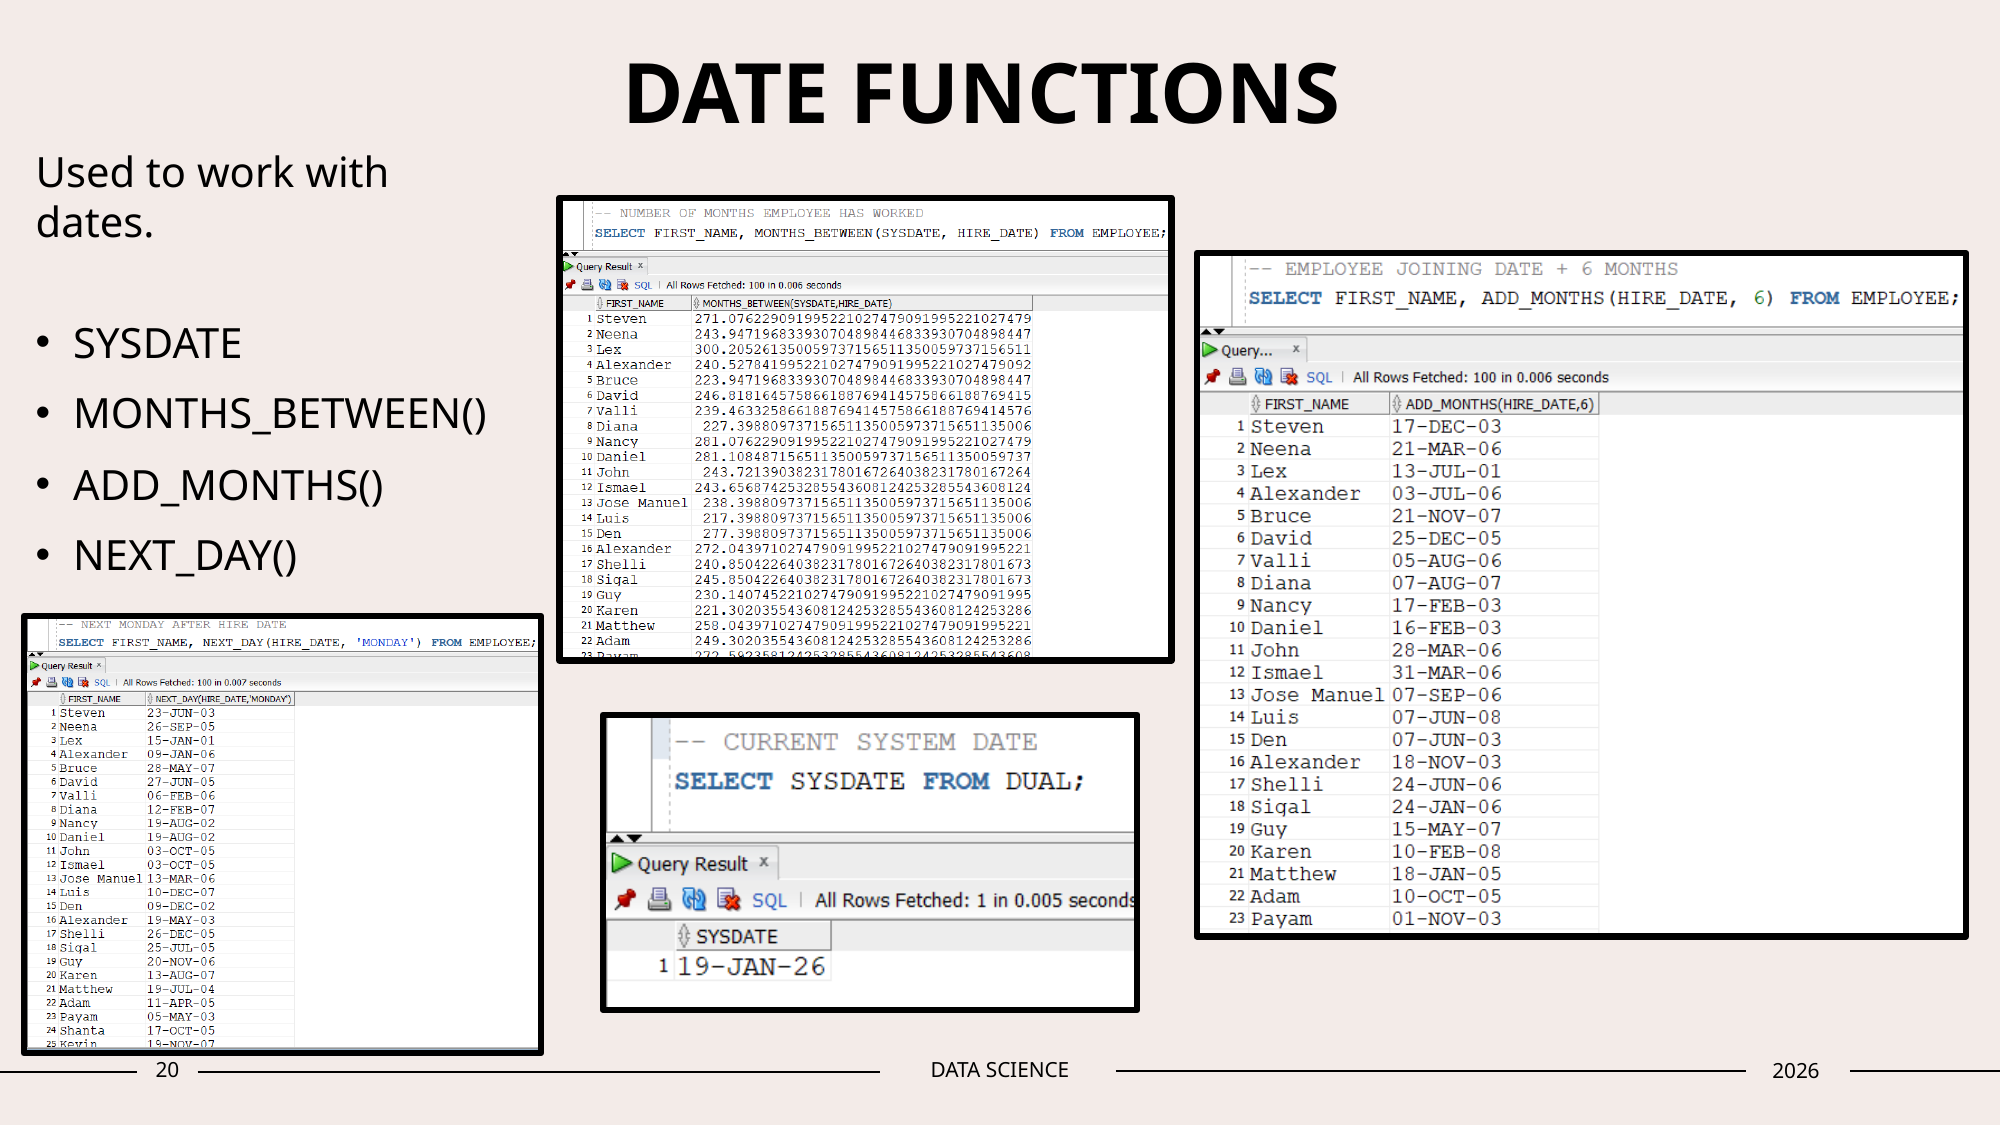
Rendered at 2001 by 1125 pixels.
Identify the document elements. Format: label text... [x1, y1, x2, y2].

picture [1199, 256, 1963, 934]
slide_number 20 [137, 1056, 198, 1091]
title DATE FUNCTIONS [40, 32, 1924, 213]
picture [26, 619, 538, 1050]
list Used to work with dates. SYSDATE MONTHS_BETWEEN() ADD_MONTHS() NEXT_DAY() [20, 138, 514, 595]
slide_number 2026 [1743, 1050, 1849, 1091]
picture [562, 200, 1169, 658]
picture [605, 717, 1135, 1007]
footer DATA SCIENCE [879, 1050, 1120, 1091]
